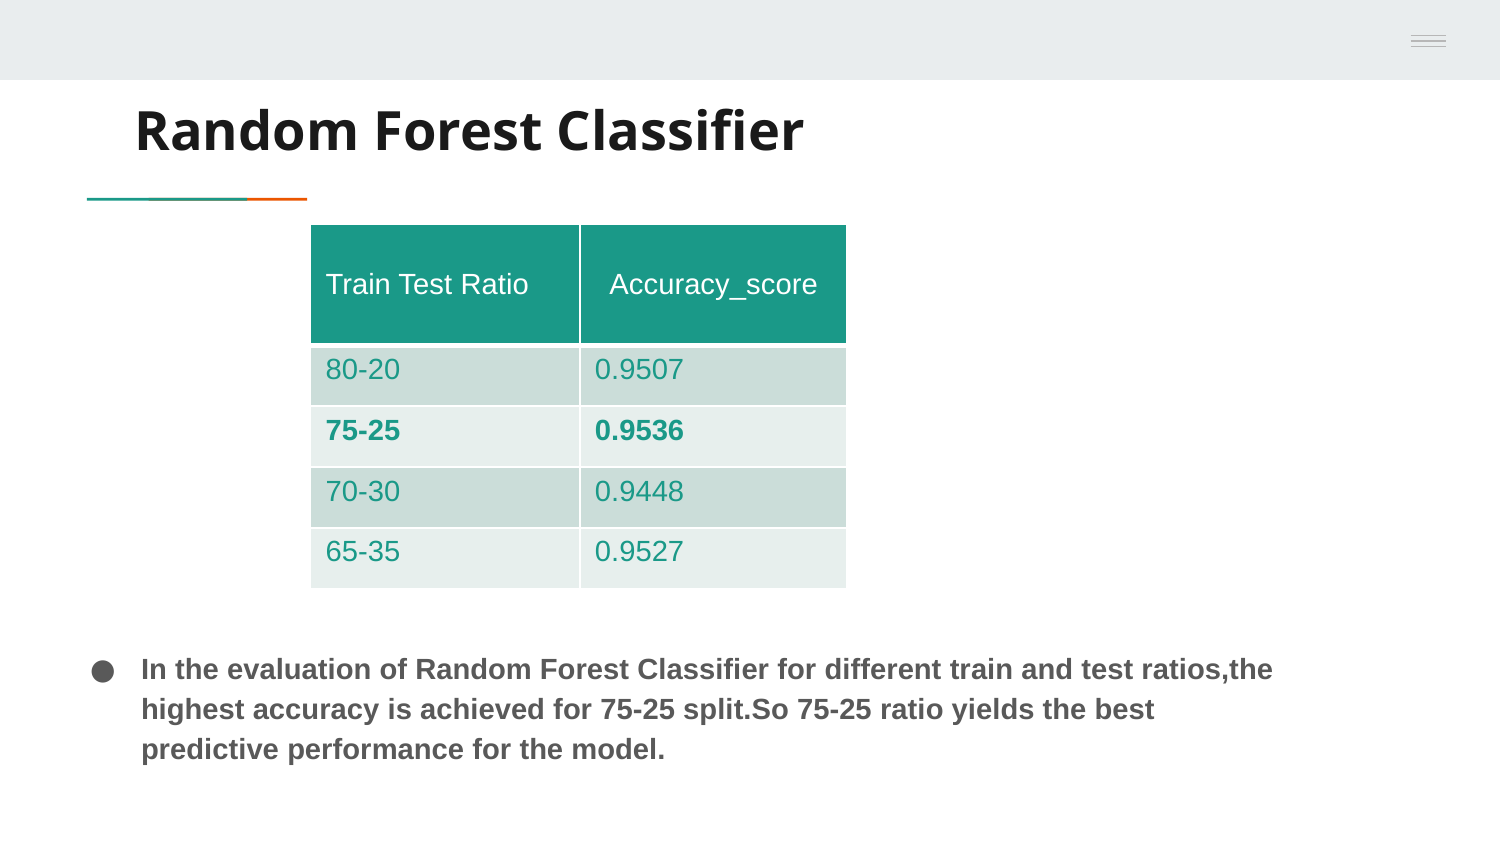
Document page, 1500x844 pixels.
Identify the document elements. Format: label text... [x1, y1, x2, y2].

title Random Forest Classifier [119, 81, 1381, 183]
list In the evaluation of Random Forest Classifier for different train and test ratios,the highest accuracy is achieved for 75-25 split.So 75-25 ratio yields the best predictive performance for the model. [51, 630, 1313, 797]
table_cell 0.9536 [581, 407, 846, 466]
table_cell 70-30 [311, 468, 579, 527]
table_cell 0.9448 [581, 468, 846, 527]
table_cell 0.9507 [581, 348, 846, 405]
table_cell 0.9527 [581, 529, 846, 588]
table_cell 65-35 [311, 529, 579, 588]
table_cell 75-25 [311, 407, 579, 466]
table_cell 80-20 [311, 348, 579, 405]
table_header Accuracy_score [581, 225, 846, 343]
table_header Train Test Ratio [311, 225, 579, 343]
